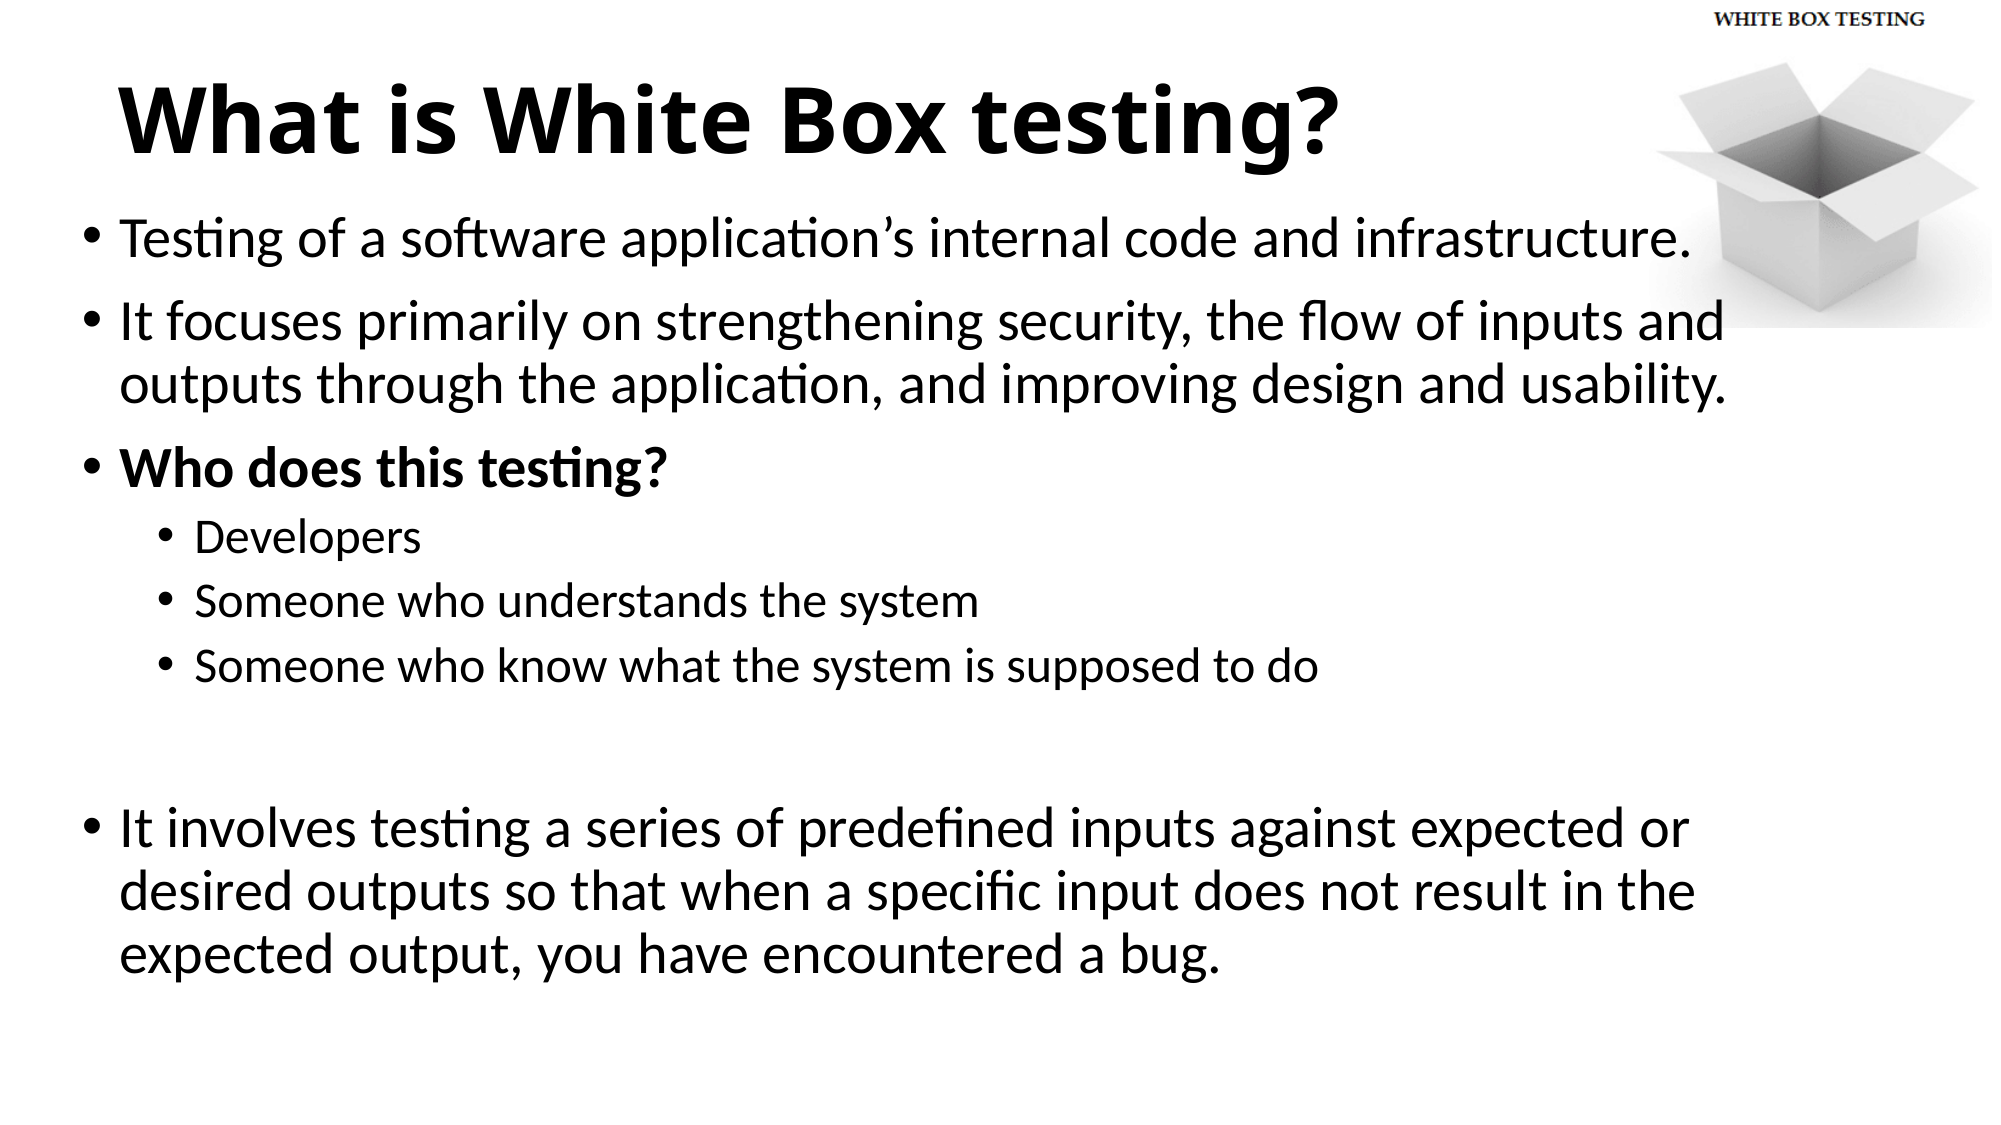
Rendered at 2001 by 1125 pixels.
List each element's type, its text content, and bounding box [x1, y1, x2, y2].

picture [1649, 0, 1992, 328]
list Testing of a software application’s internal code and infrastructure. It focuses primarily on strengthening security, the flow of inputs and outputs through the application, and improving design and usability. Who does this testing? Developers Someone who understands the system Someone who know what the system is supposed to do It involves testing a series of predefined inputs against expected or desired outputs so that when a specific input does not result in the expected output, you have encountered a bug. [66, 199, 1865, 1087]
title What is White Box testing? [103, 49, 1649, 199]
